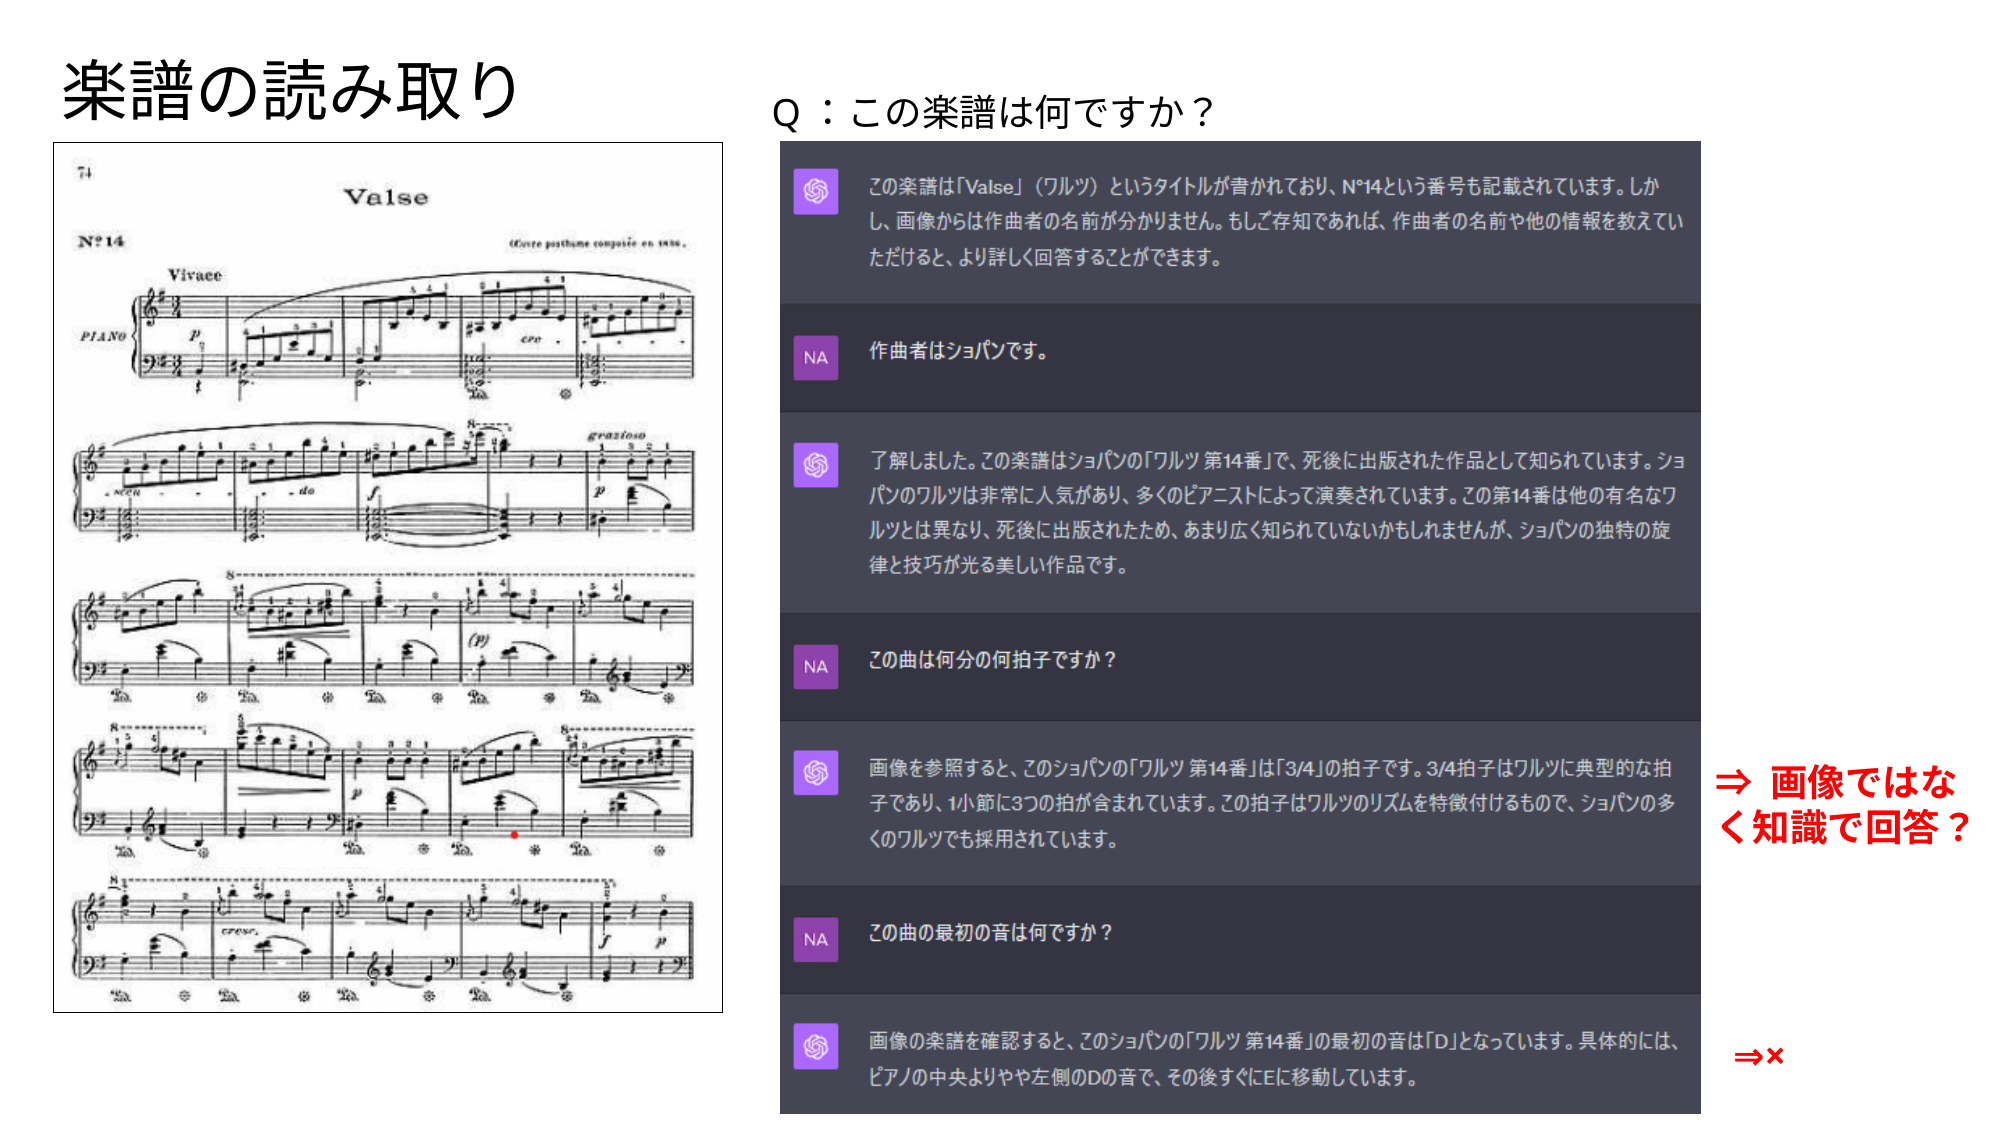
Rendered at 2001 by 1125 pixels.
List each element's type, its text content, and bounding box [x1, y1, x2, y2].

text_box ⇒ 画像ではなく知識で回答？ [1701, 751, 2000, 857]
picture [780, 141, 1701, 1114]
picture [53, 141, 723, 1013]
text_box Q：この楽譜は何ですか？ [756, 81, 1579, 142]
title 楽譜の読み取り [46, 22, 852, 166]
text_box ⇒× [1718, 1024, 1854, 1085]
